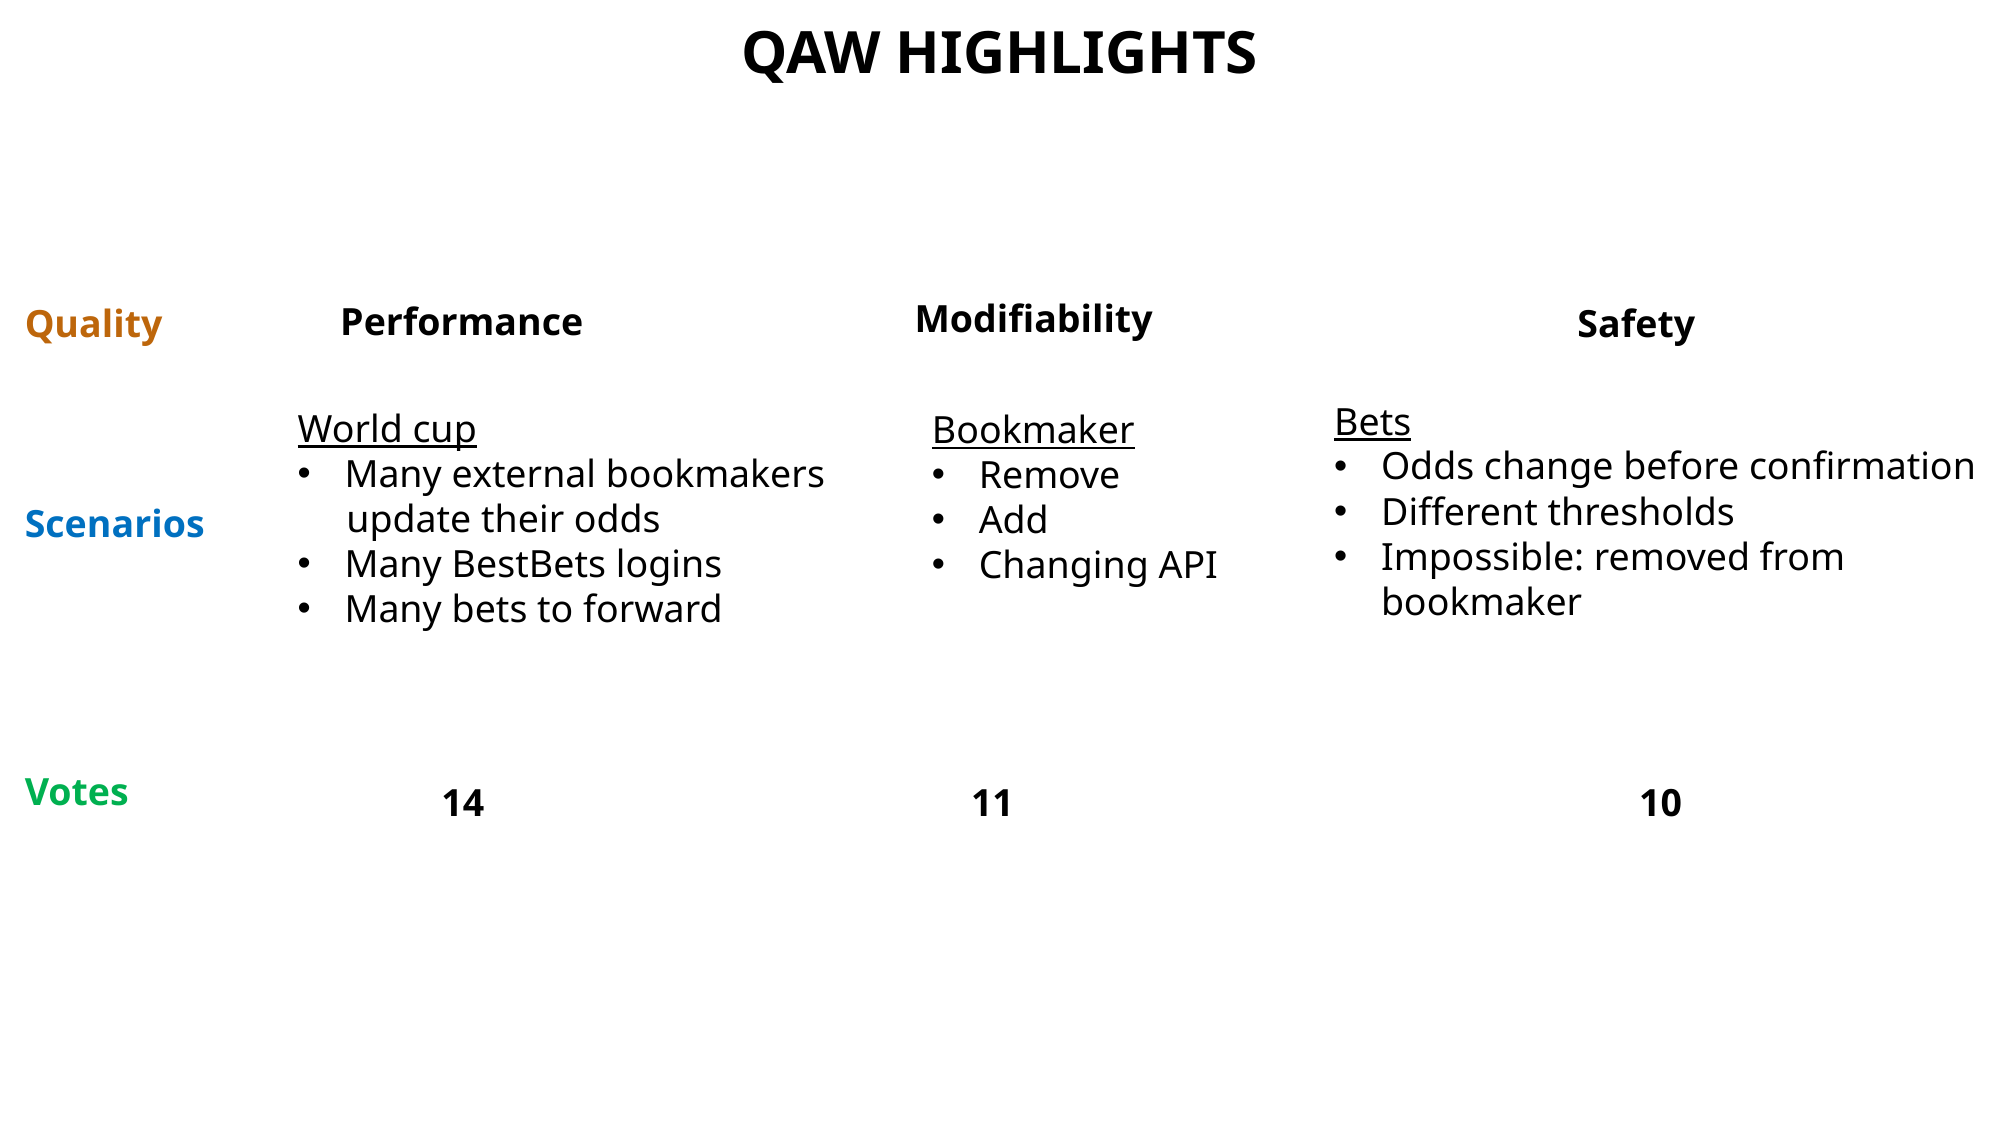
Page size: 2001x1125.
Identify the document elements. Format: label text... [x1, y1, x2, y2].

text_box Bets Odds change before confirmation Different thresholds Impossible: removed from bookmaker [1319, 390, 2000, 630]
text_box 11 [956, 771, 1029, 832]
text_box Quality [9, 292, 369, 353]
title QAW Highlights [146, 11, 1854, 94]
text_box Safety [1562, 292, 1735, 353]
text_box 14 [426, 771, 500, 832]
text_box Scenarios [9, 493, 282, 553]
text_box World cup Many external bookmakers update their odds Many BestBets logins Many bets to forward [282, 397, 841, 682]
text_box Votes [9, 760, 369, 821]
text_box Modifiability [899, 287, 1259, 348]
text_box Bookmaker Remove Add Changing API [917, 398, 1233, 639]
text_box 10 [1624, 771, 1699, 832]
text_box Performance [325, 290, 684, 351]
